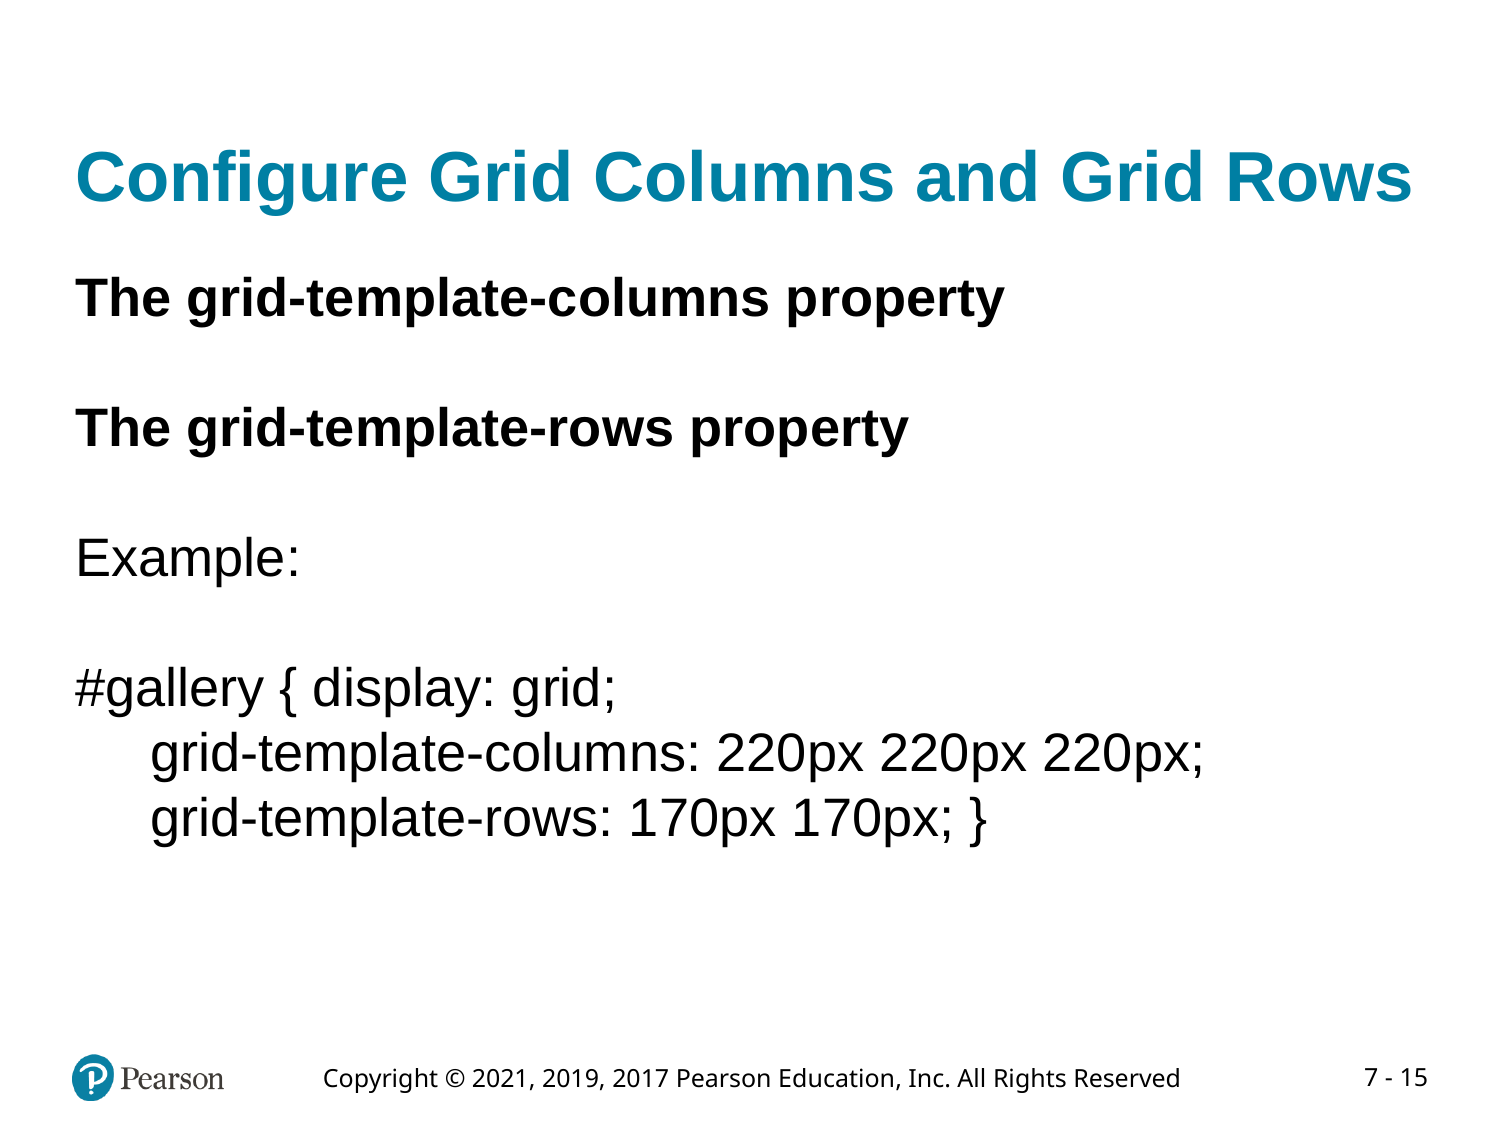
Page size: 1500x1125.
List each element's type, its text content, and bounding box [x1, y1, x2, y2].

picture [99, 1054, 224, 1101]
list The grid-template-columns property The grid-template-rows property Example: #gallery { display: grid; grid-template-columns: 220px 220px 220px; grid-template-rows: 170px 170px; } [75, 262, 1425, 1005]
picture [72, 1087, 83, 1101]
title Configure Grid Columns and Grid Rows [75, 35, 1425, 216]
picture [81, 1064, 107, 1089]
picture [72, 1054, 89, 1072]
